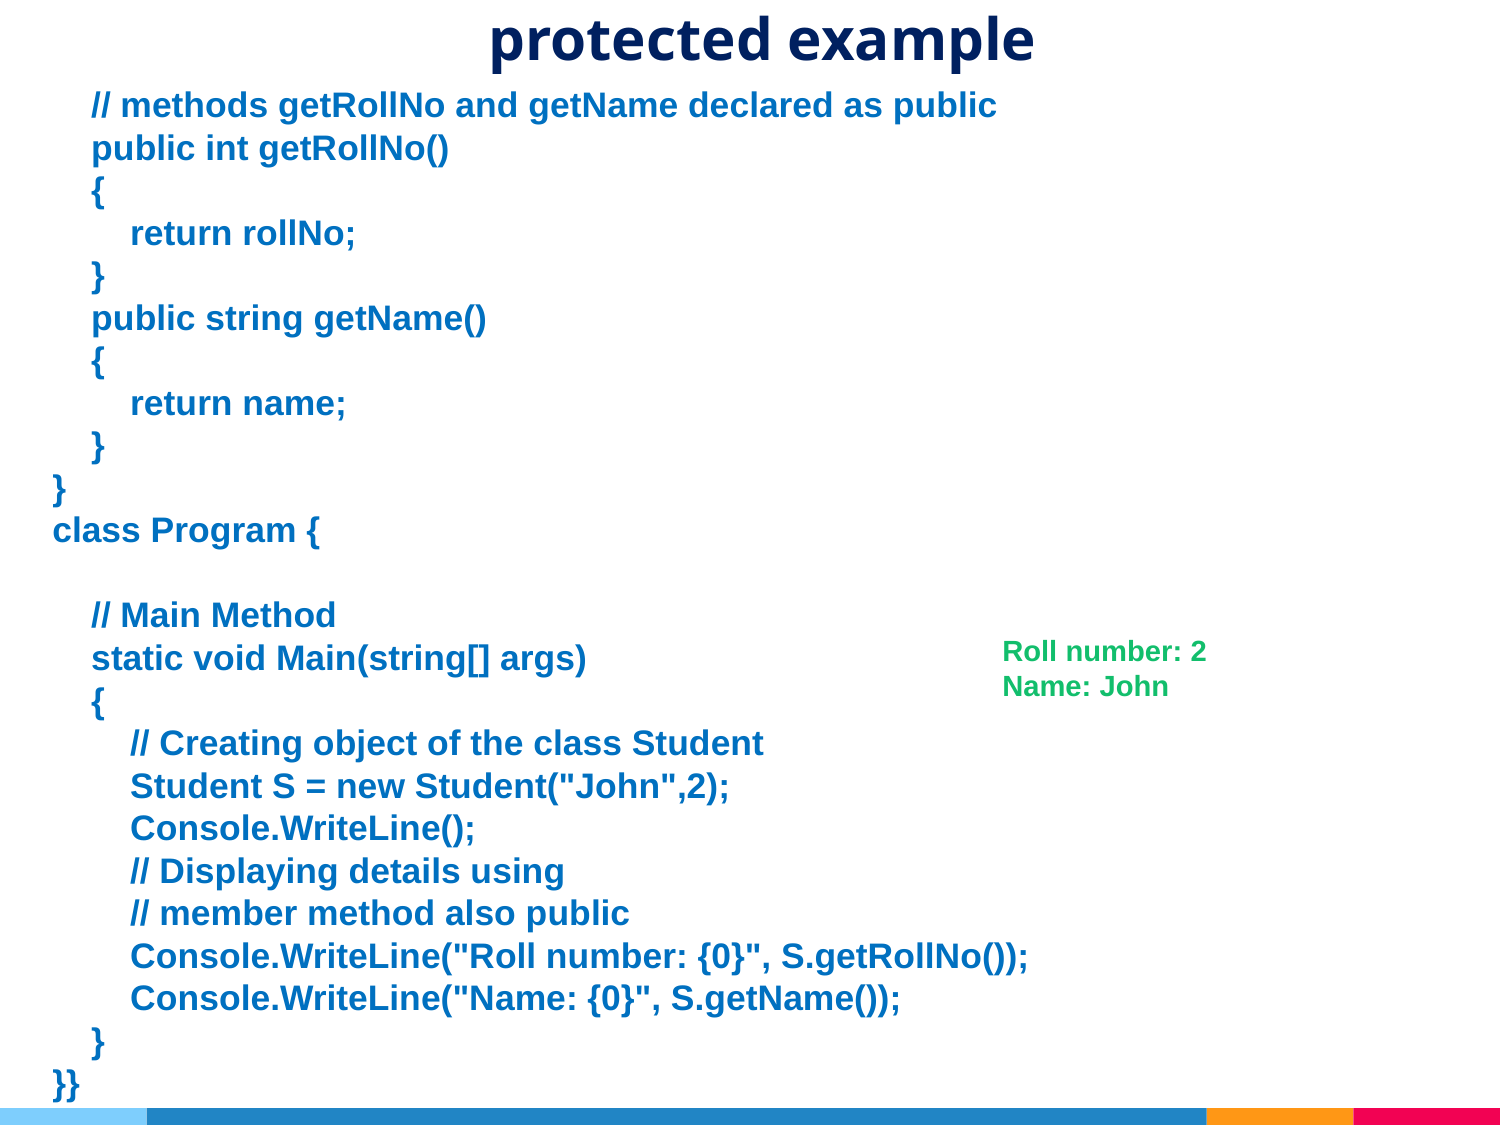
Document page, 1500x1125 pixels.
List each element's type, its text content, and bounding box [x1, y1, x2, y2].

title protected example [75, 0, 1450, 74]
text_box Roll number: 2 Name: John [987, 624, 1325, 710]
text_box // methods getRollNo and getName declared as public public int getRollNo() { return rollNo; } public string getName() { return name; } } class Program { // Main Method static void Main(string[] args) { // Creating object of the class Student Student S = new Student("John",2); Console.WriteLine(); // Displaying details using // member method also public Console.WriteLine("Roll number: {0}", S.getRollNo()); Console.WriteLine("Name: {0}", S.getName()); } }} [37, 74, 1450, 1111]
